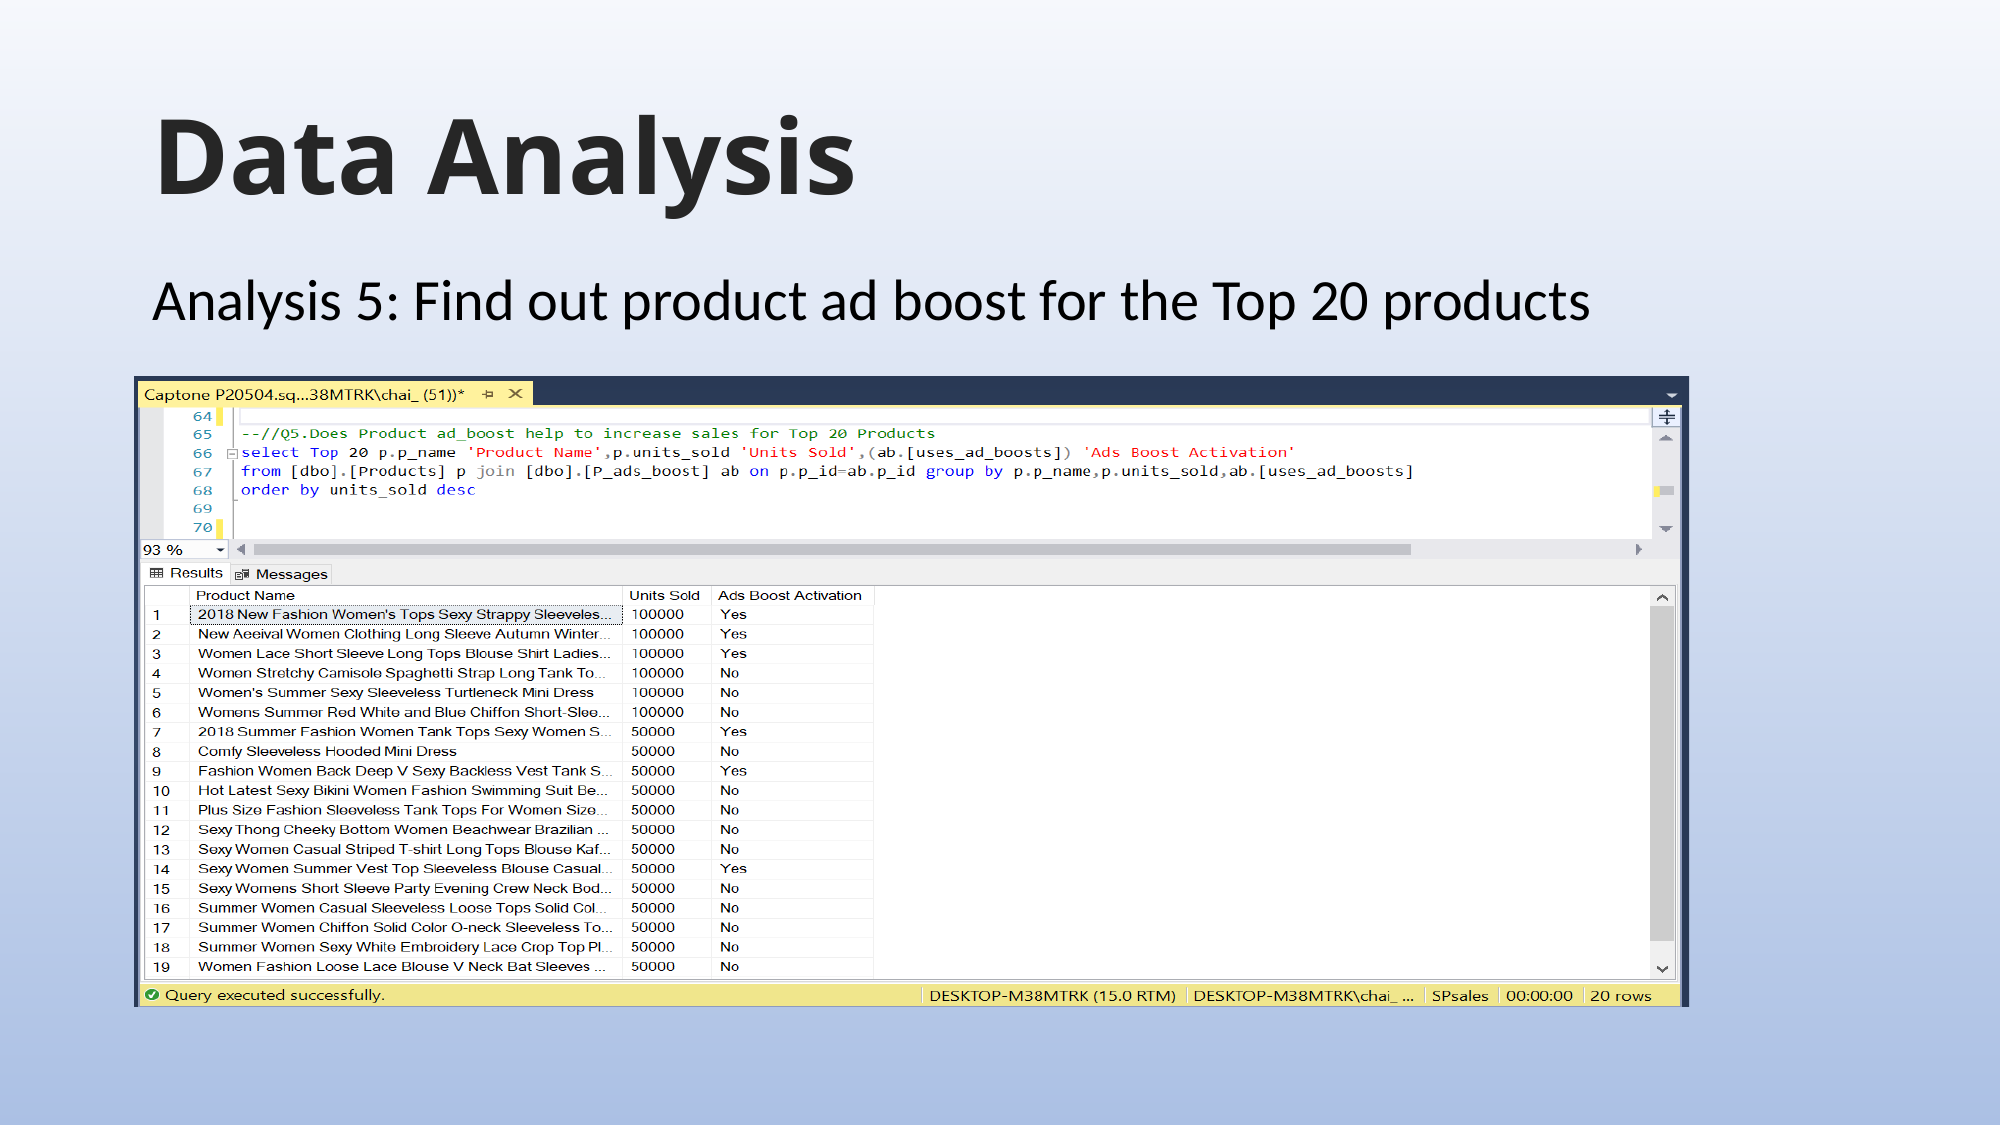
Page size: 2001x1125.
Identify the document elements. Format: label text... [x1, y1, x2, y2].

title Data Analysis [137, 59, 1863, 262]
list Analysis 5: Find out product ad boost for the Top 20 products [137, 262, 1863, 1097]
picture [134, 376, 1690, 1007]
